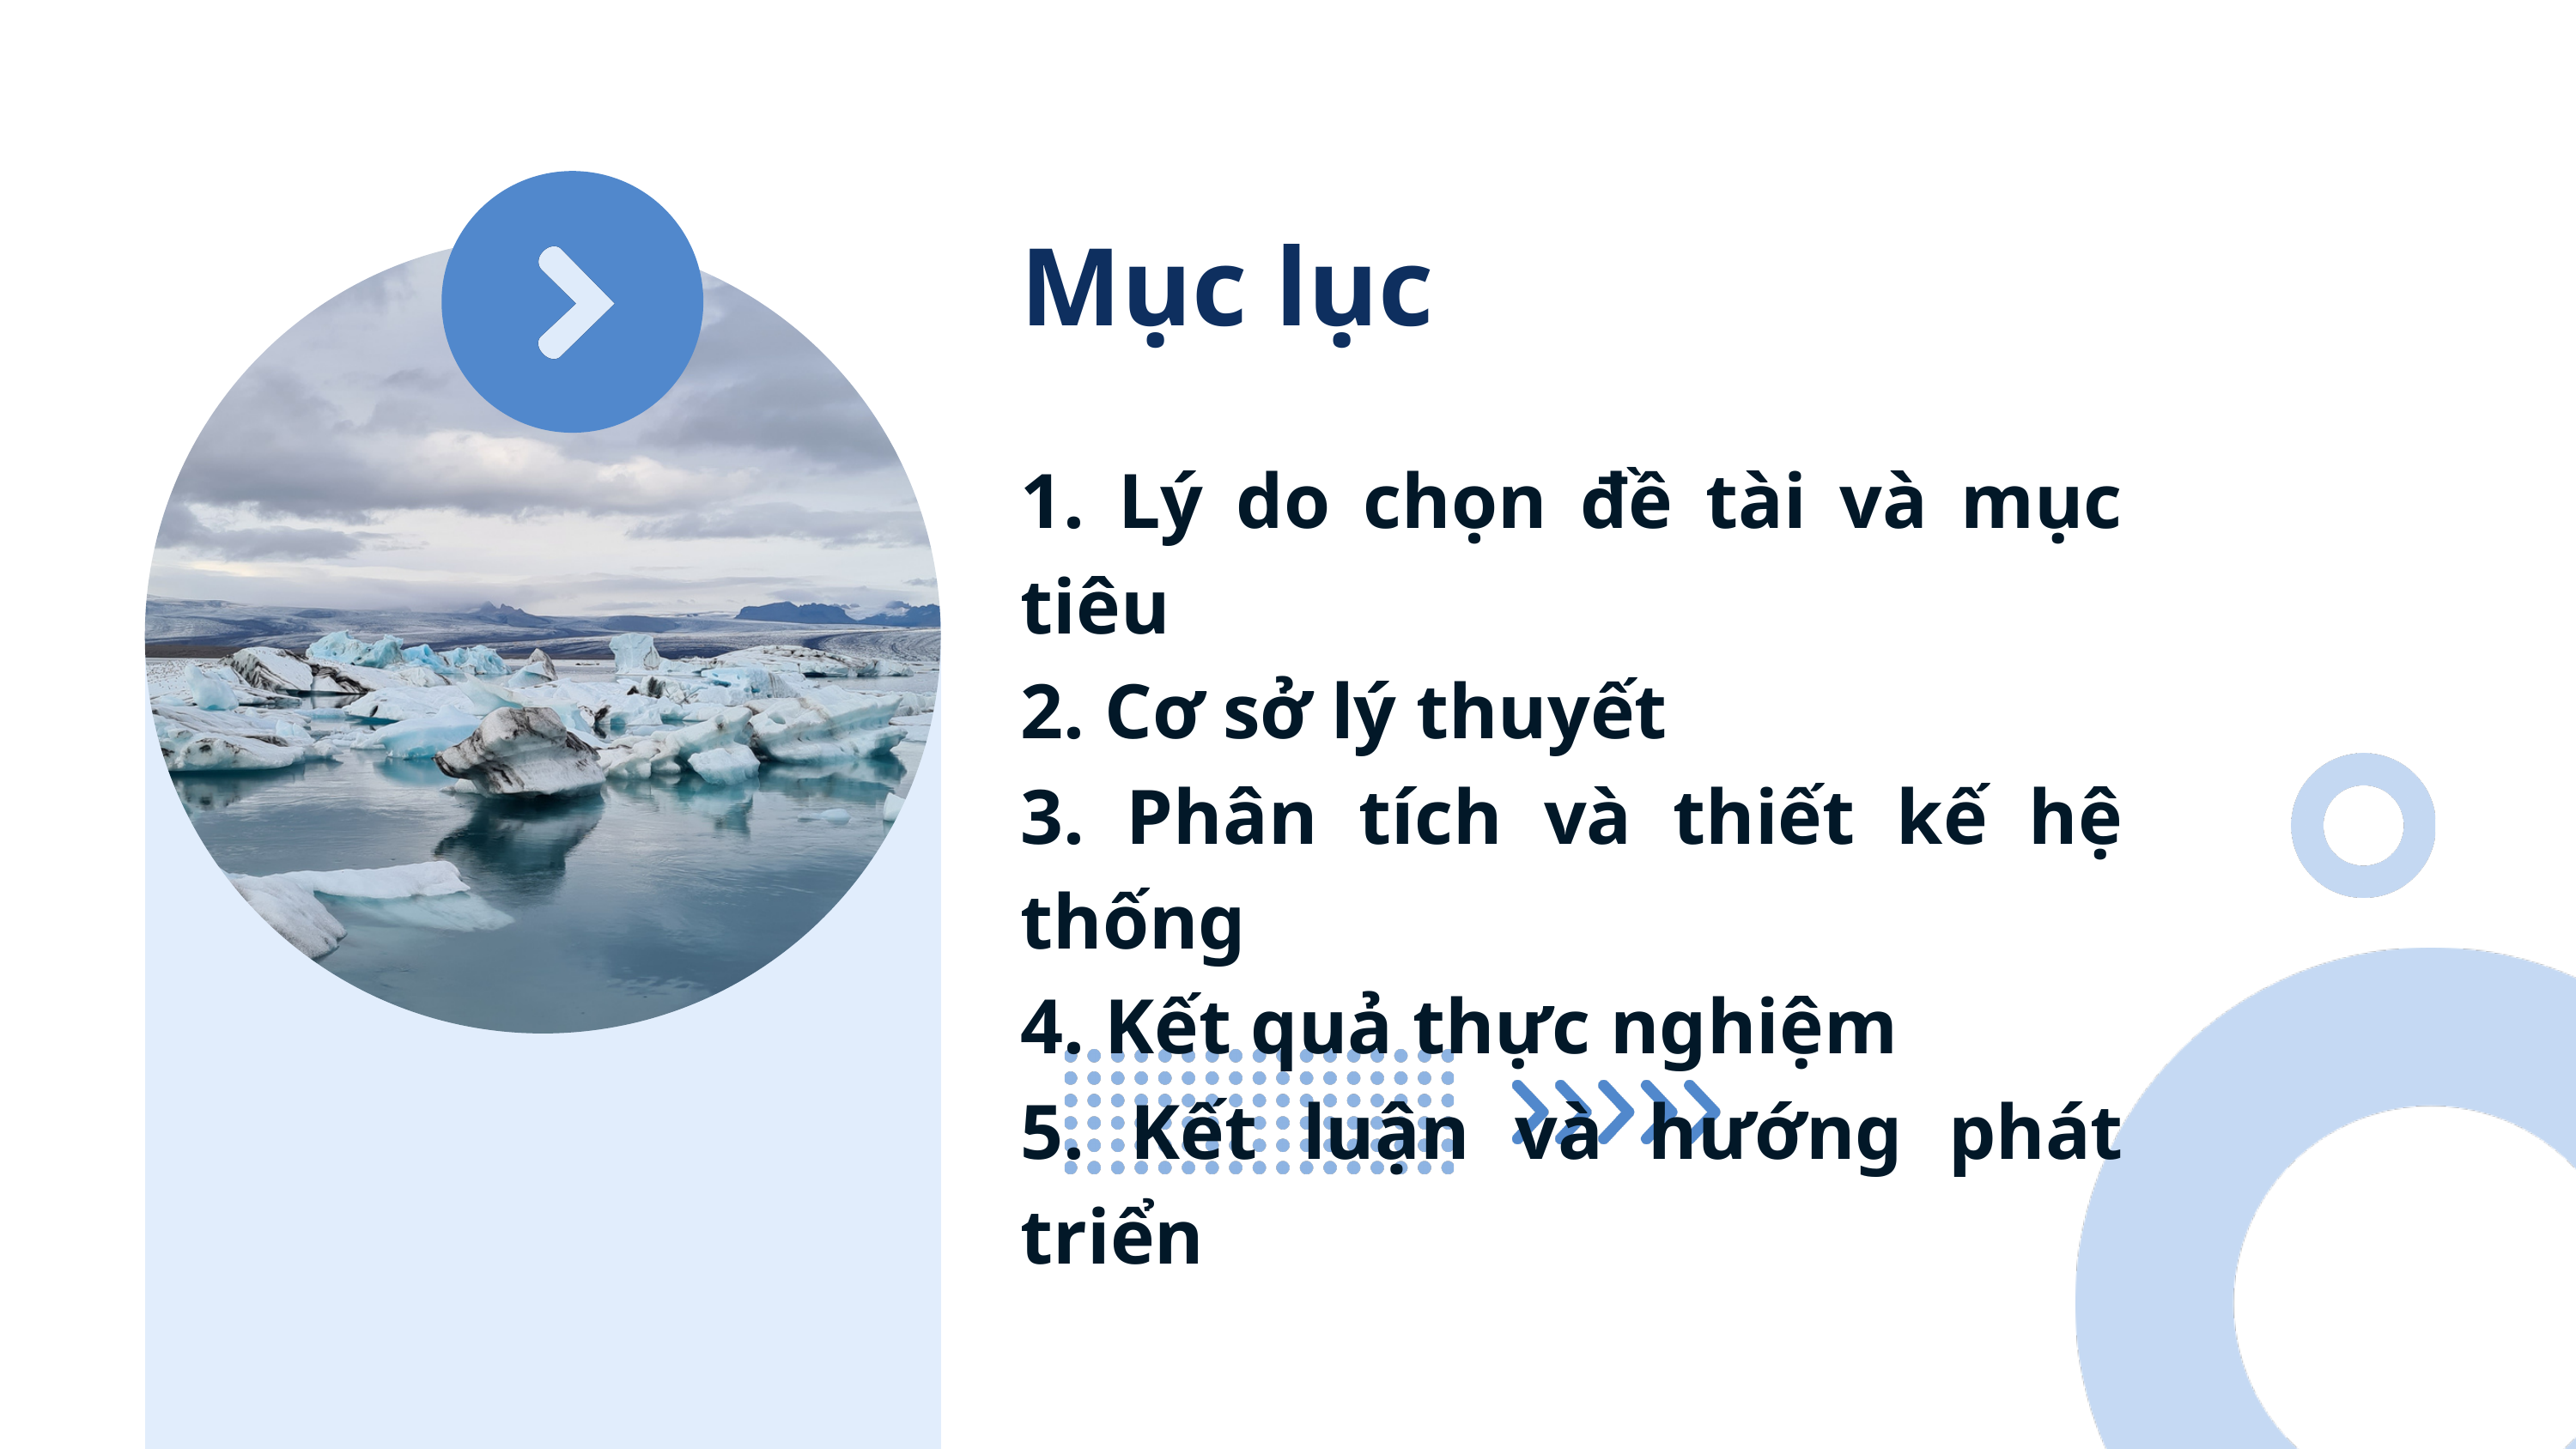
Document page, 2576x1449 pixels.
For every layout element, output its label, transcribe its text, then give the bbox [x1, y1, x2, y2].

text_box [2124, 948, 2576, 1449]
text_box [440, 170, 704, 433]
text_box 1. Lý do chọn đề tài và mục tiêu 2. Cơ sở lý thuyết 3. Phân tích và thiết kế hệ thống 4. Kết quả thực nghiệm 5. Kết luận và hướng phát triển [1020, 438, 2124, 1449]
text_box [2290, 753, 2436, 898]
text_box Mục lục [1020, 210, 2069, 348]
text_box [144, 237, 941, 1034]
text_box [144, 1040, 941, 1449]
